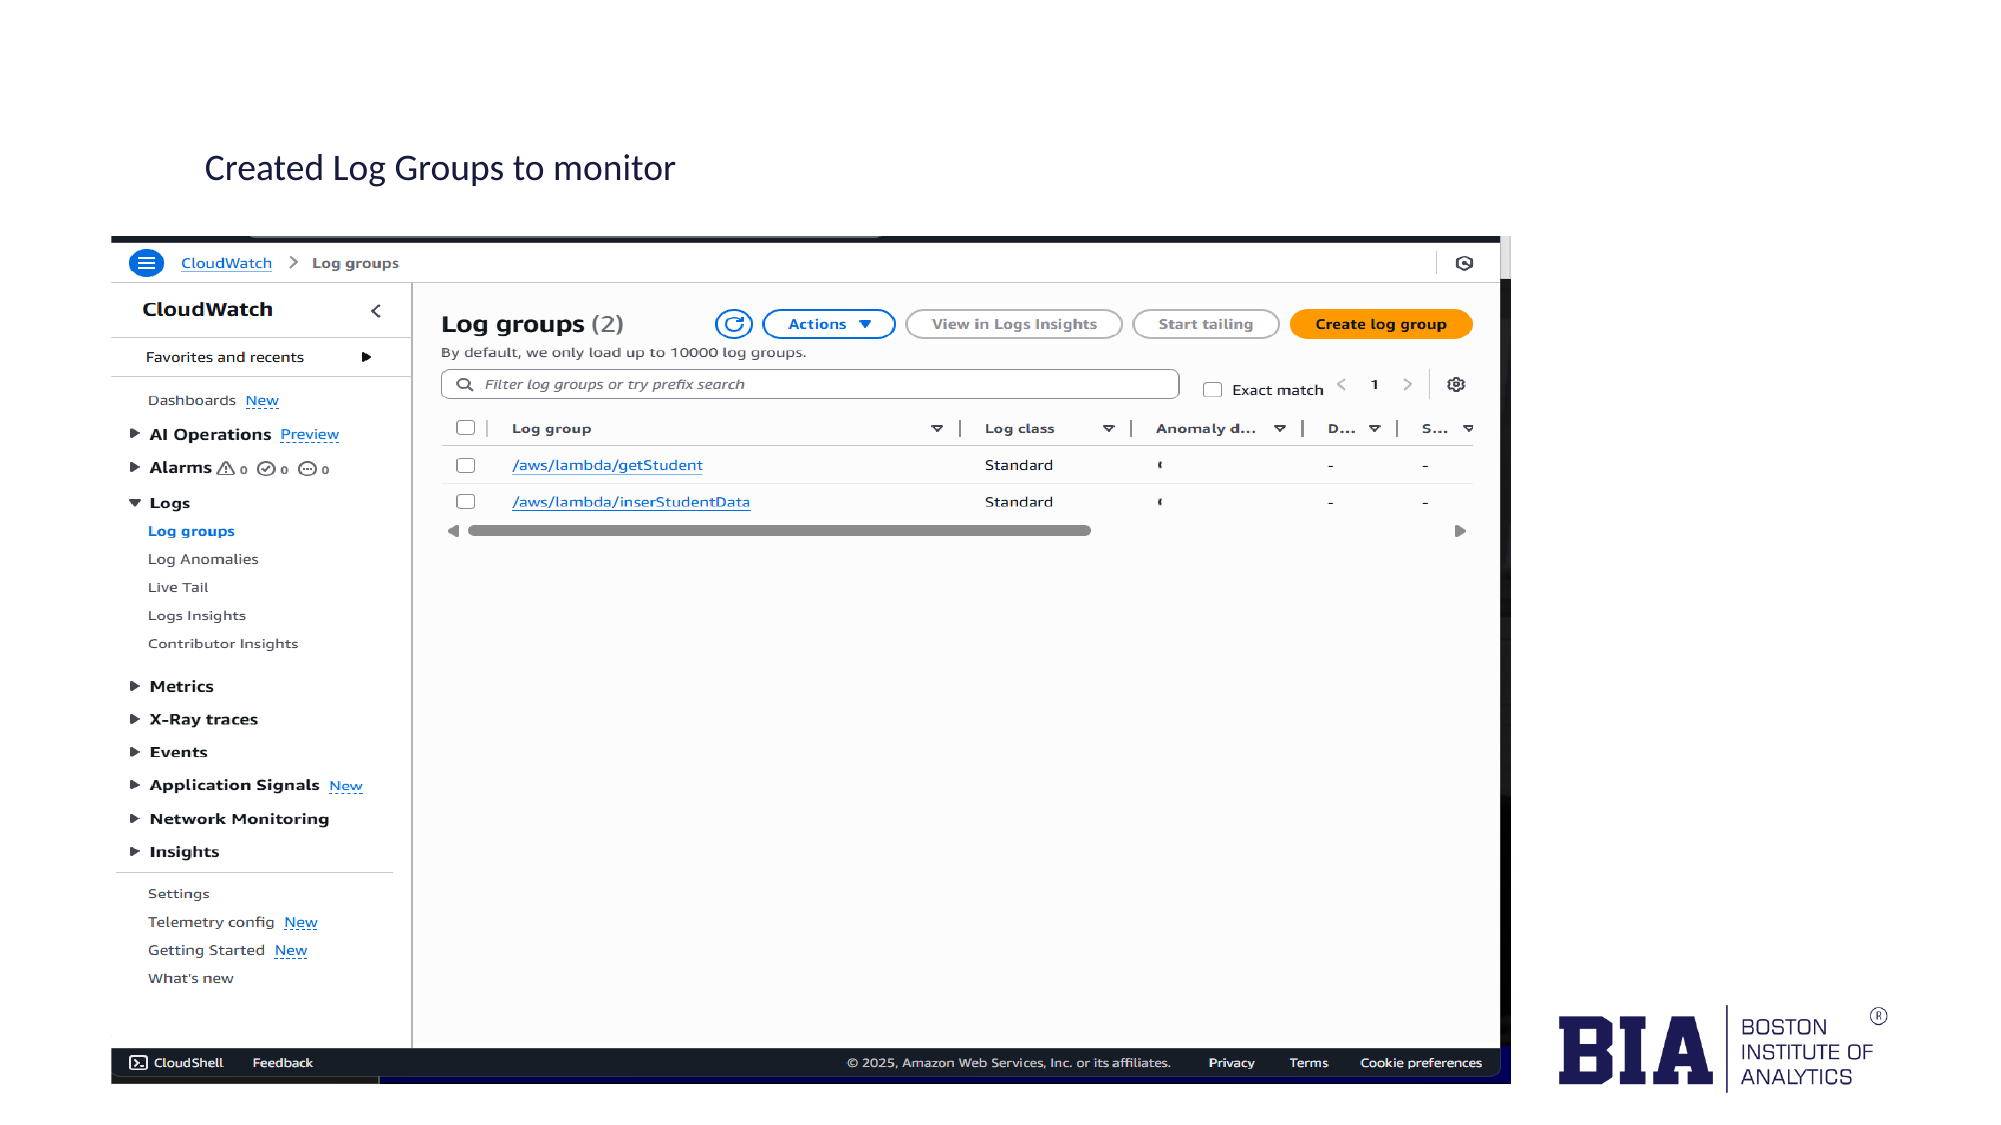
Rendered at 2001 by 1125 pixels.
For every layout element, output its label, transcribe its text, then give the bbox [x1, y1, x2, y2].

text_box Created Log Groups to monitor [190, 135, 692, 196]
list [111, 236, 1512, 1084]
picture [1557, 1003, 1889, 1094]
